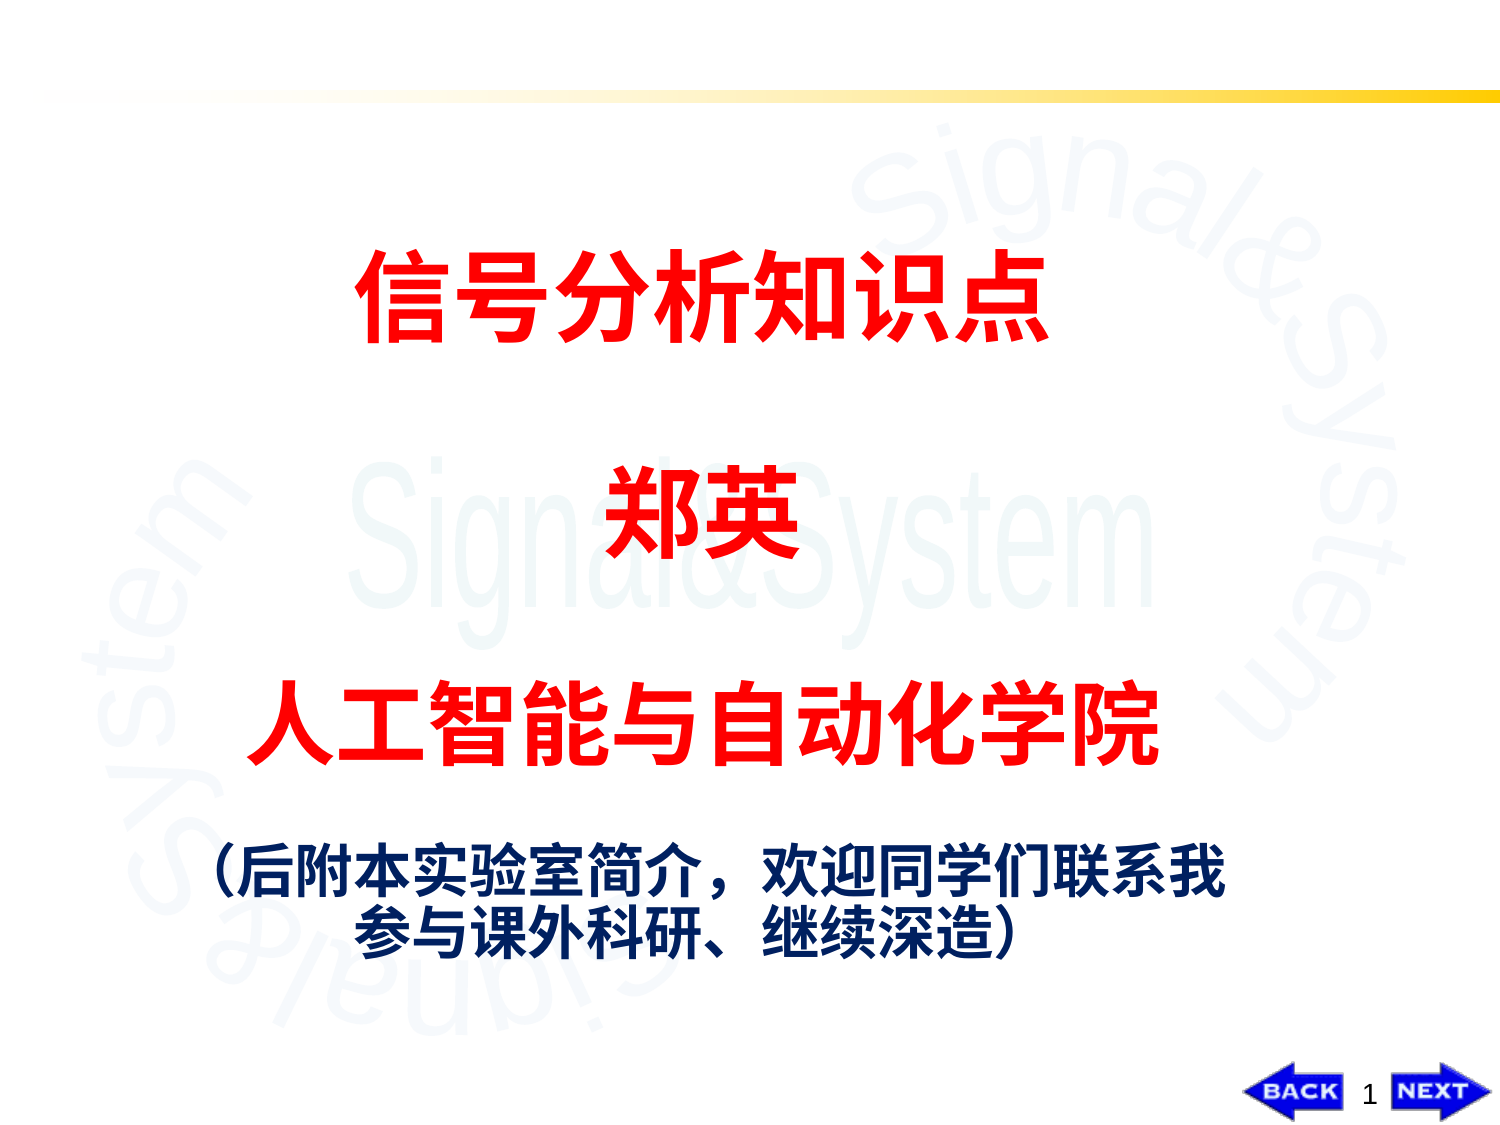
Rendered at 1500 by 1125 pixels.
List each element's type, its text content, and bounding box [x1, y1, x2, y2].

slide_number 1 [1328, 1042, 1412, 1118]
title 信号分析知识点 郑英 人工智能与自动化学院 （后附本实验室简介，欢迎同学们联系我 参与课外科研、继续深造） [65, 240, 1341, 482]
picture [1382, 1062, 1500, 1125]
picture [1235, 1059, 1353, 1125]
